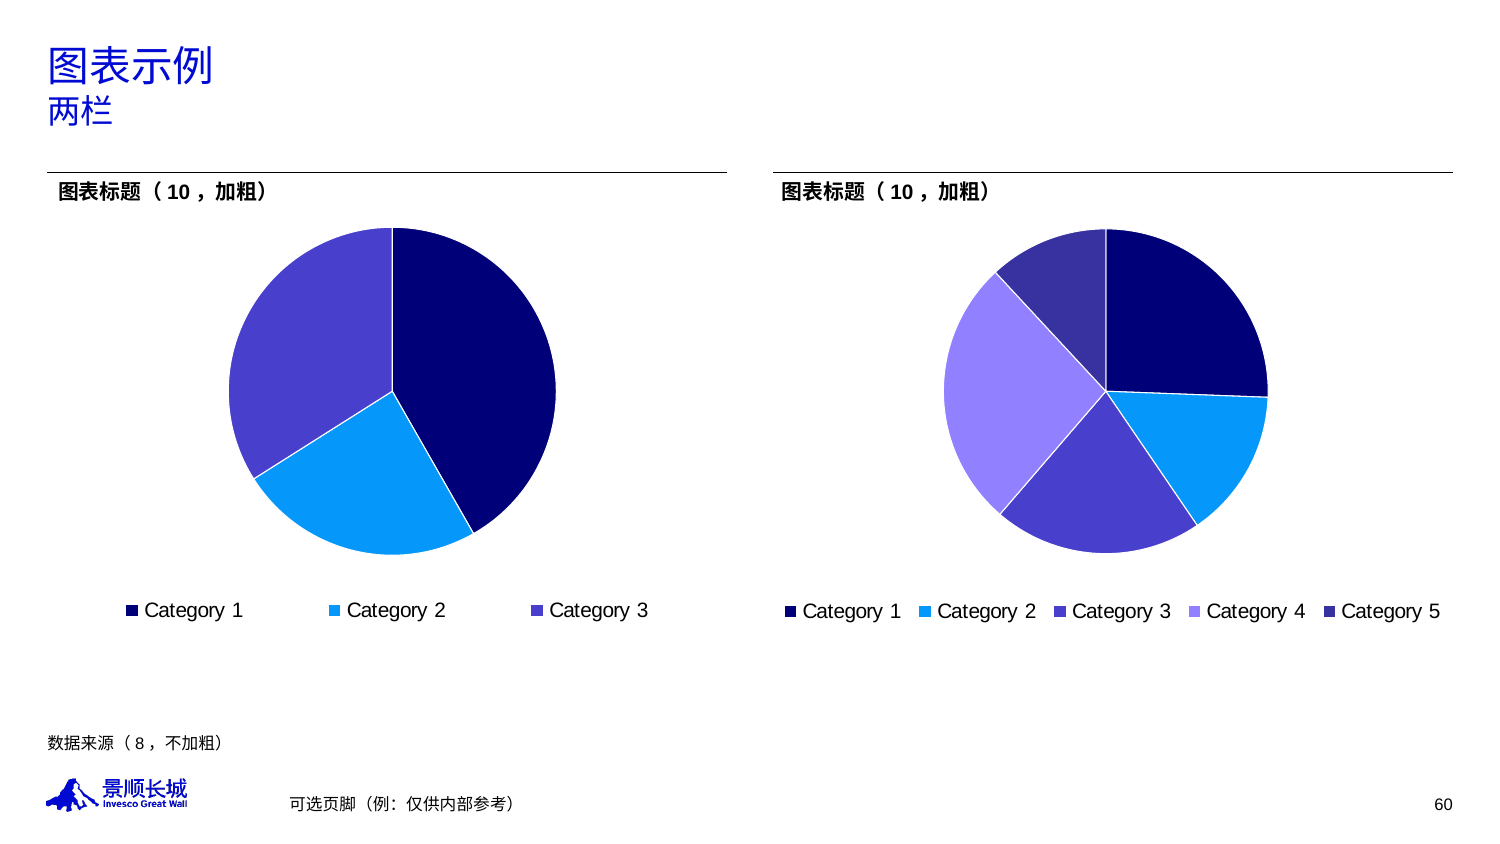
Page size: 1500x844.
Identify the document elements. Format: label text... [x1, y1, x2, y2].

chart [46, 173, 727, 647]
list 数据来源（8，不加粗） [47, 673, 1453, 753]
footer 可选页脚（例：仅供内部参考） [289, 792, 1258, 815]
slide_number 60 [1394, 792, 1453, 815]
picture [46, 778, 187, 812]
title 图表示例 两栏 [47, 39, 1454, 148]
chart [772, 173, 1453, 647]
